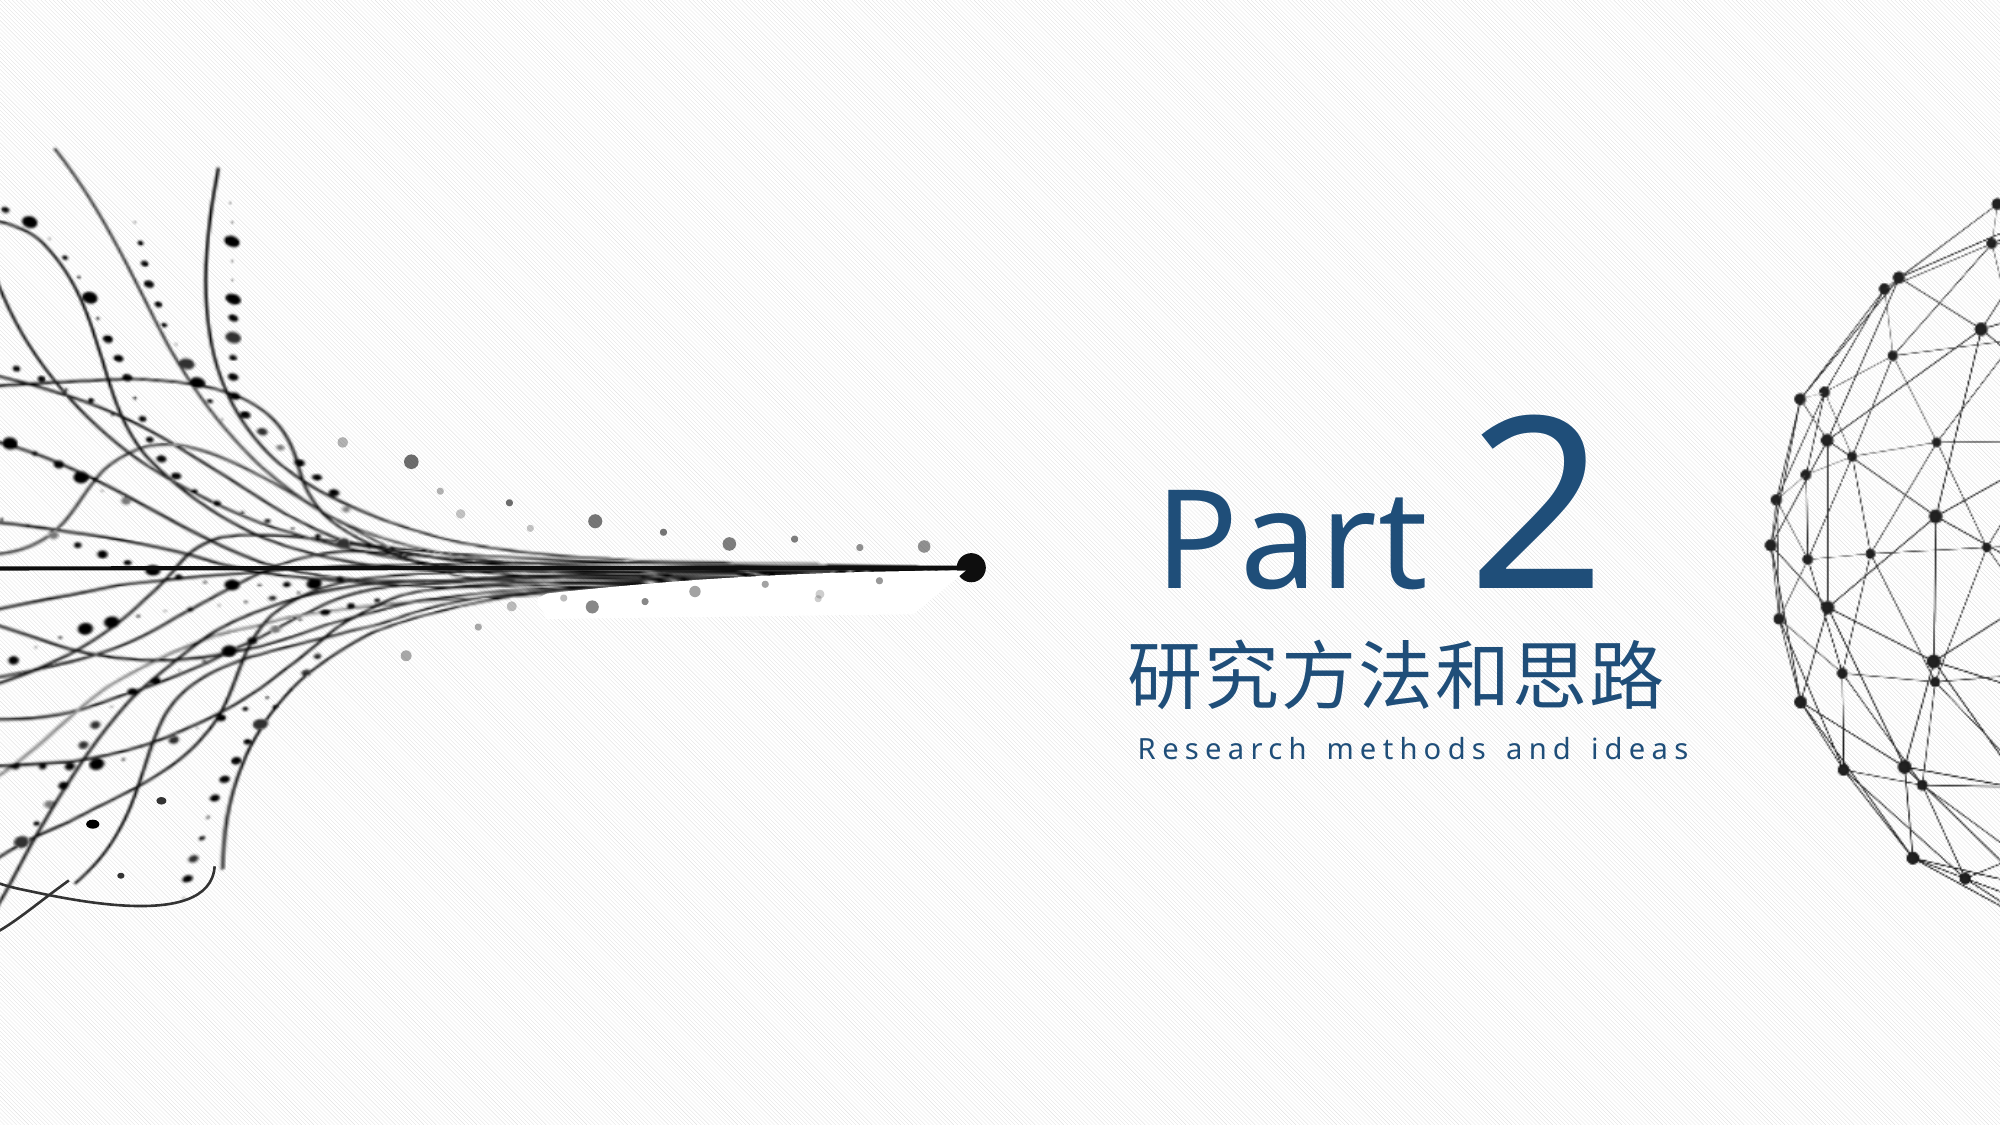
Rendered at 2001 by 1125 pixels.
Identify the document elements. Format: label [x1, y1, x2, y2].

text_box [436, 487, 884, 631]
text_box [0, 0, 2000, 1125]
text_box [337, 437, 973, 662]
